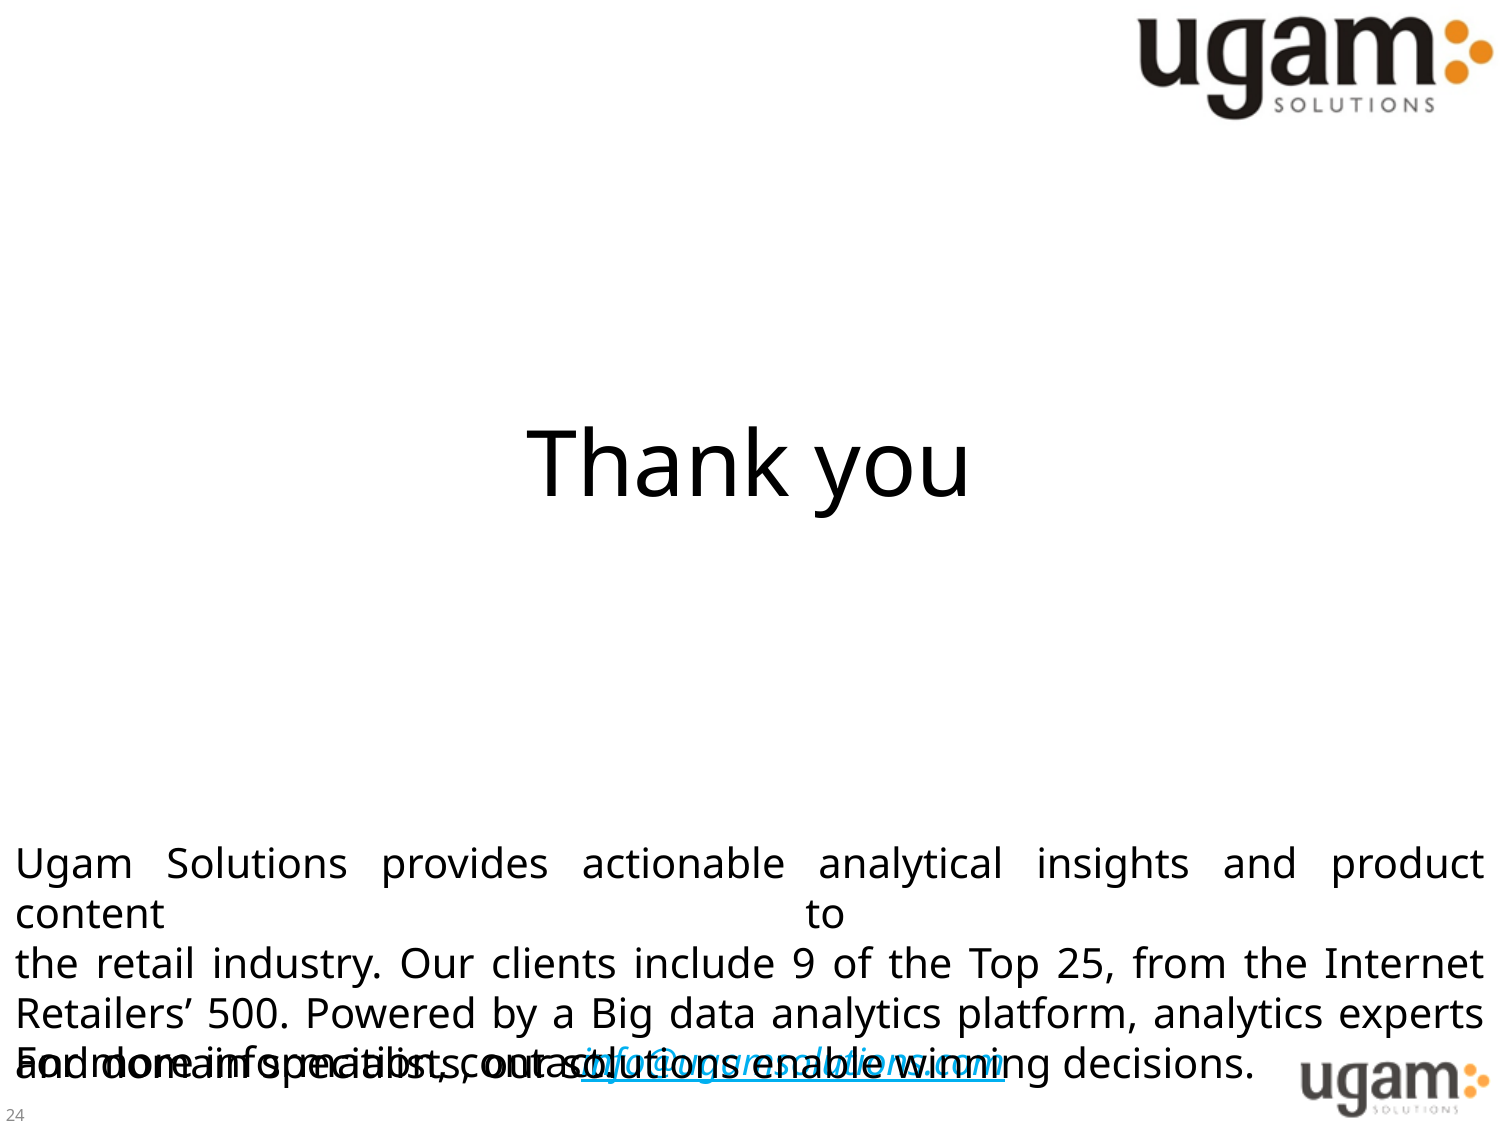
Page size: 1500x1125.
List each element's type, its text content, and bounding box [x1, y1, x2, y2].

text_box Ugam Solutions provides actionable analytical insights and product content to the retail industry. Our clients include 9 of the Top 25, from the Internet Retailers’ 500. Powered by a Big data analytics platform, analytics experts and domain specialists, our solutions enable winning decisions. [0, 829, 1500, 1095]
picture [1134, 1, 1500, 126]
list Thank you [0, 397, 1500, 728]
